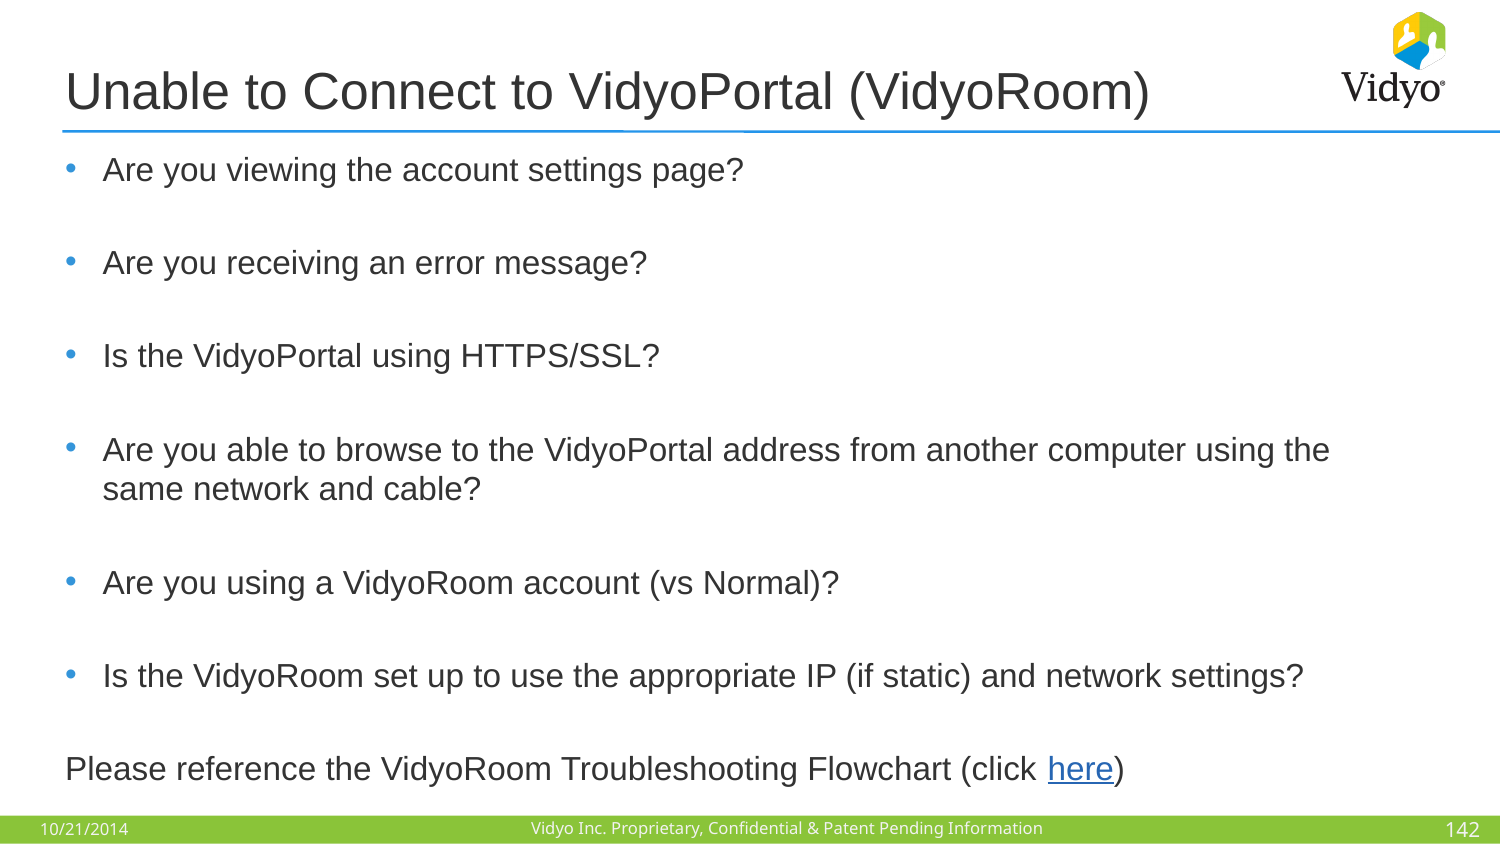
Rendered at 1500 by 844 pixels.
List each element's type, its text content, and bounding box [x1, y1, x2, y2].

title Unable to Connect to VidyoPortal (VidyoRoom) [50, 9, 1338, 128]
picture [1338, 9, 1500, 123]
list Are you viewing the account settings page? Are you receiving an error message? Is the VidyoPortal using HTTPS/SSL? Are you able to browse to the VidyoPortal address from another computer using the same network and cable? Are you using a VidyoRoom account (vs Normal)? Is the VidyoRoom set up to use the appropriate IP (if static) and network settings? Please reference the VidyoRoom Troubleshooting Flowchart (click here) [50, 140, 1413, 769]
